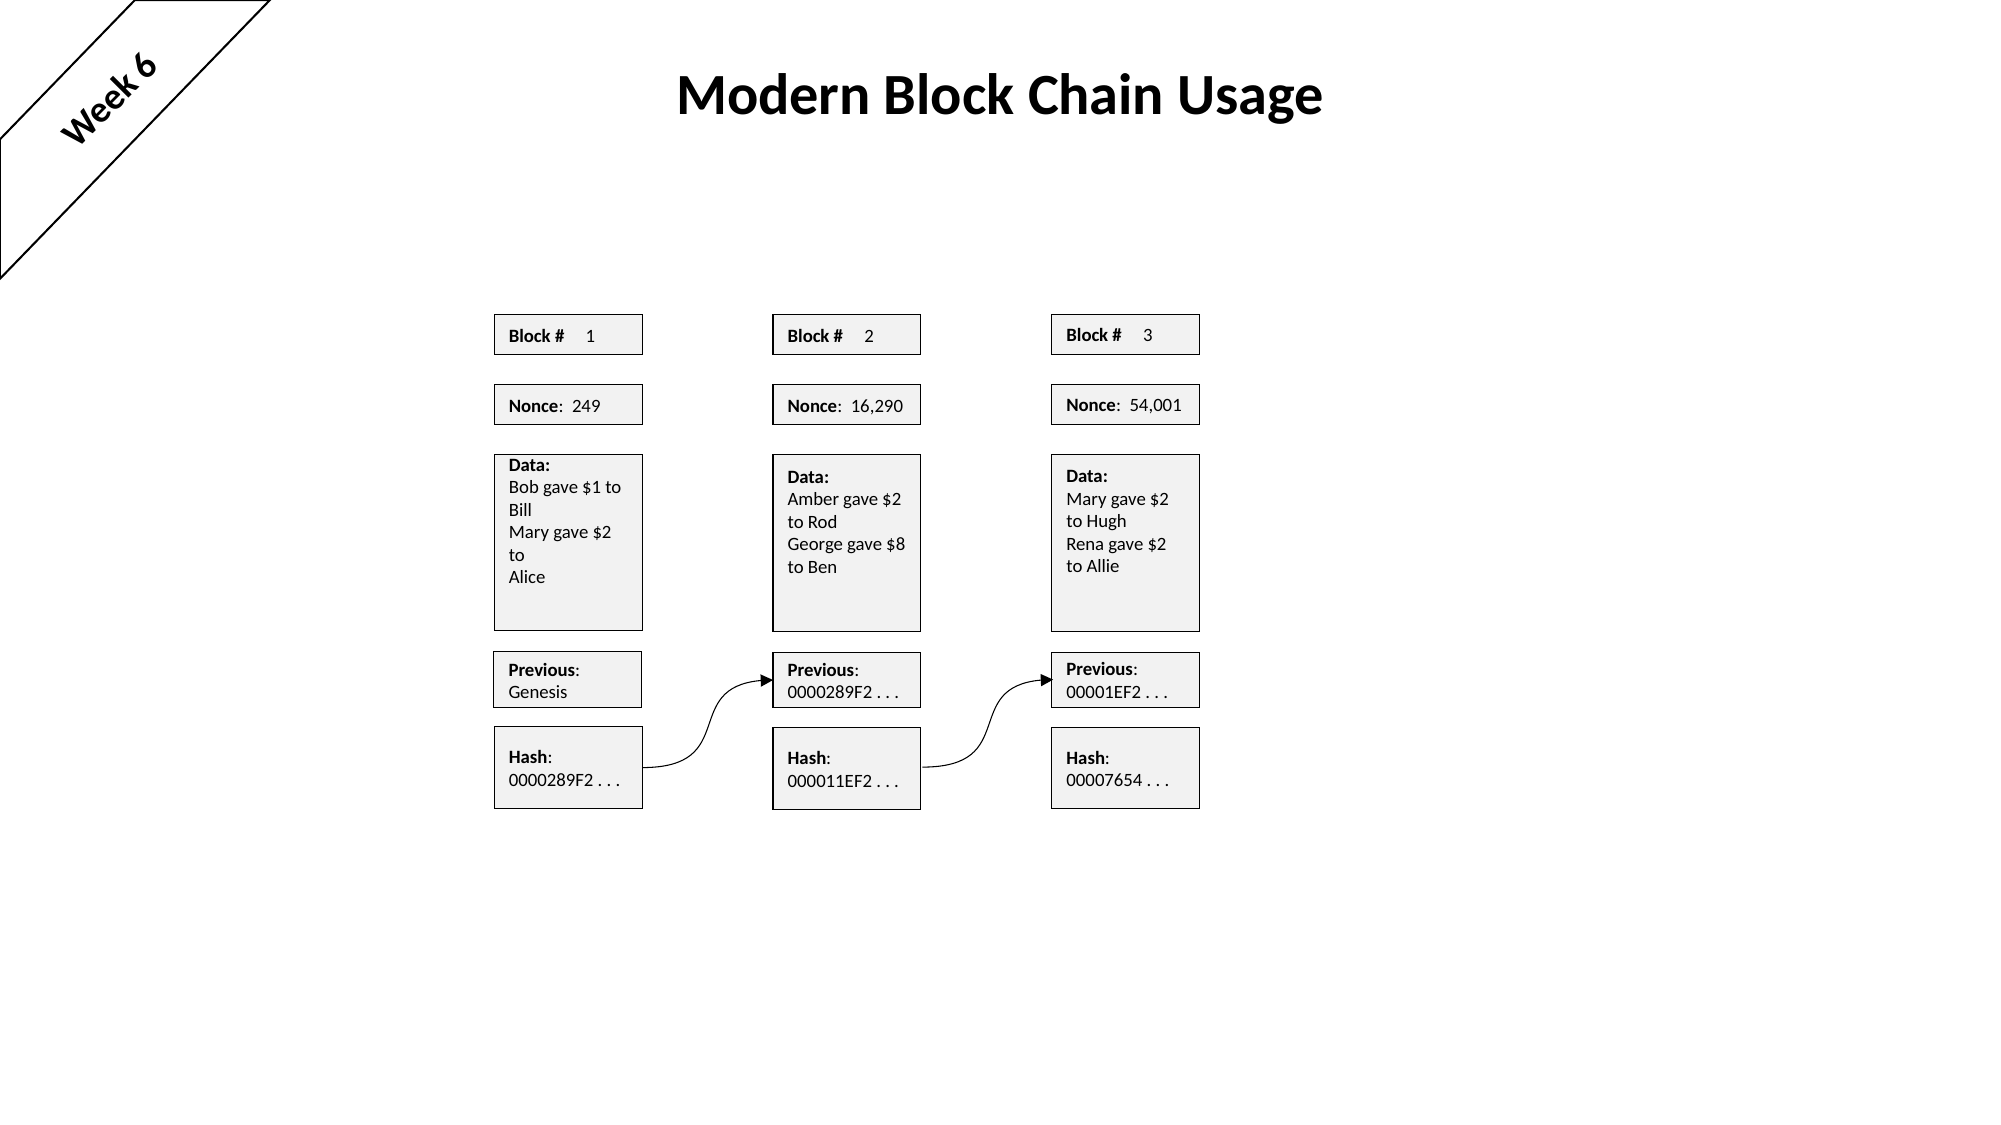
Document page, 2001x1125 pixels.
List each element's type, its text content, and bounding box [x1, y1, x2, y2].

text_box Data: Mary gave $2 to Hugh Rena gave $2 to Allie [1051, 454, 1200, 632]
text_box Block # 3 [1051, 314, 1200, 355]
text_box Hash: 00007654 . . . [1051, 727, 1200, 809]
text_box Nonce: 249 [494, 384, 643, 425]
text_box Previous: 0000289F2 . . . [772, 652, 921, 708]
text_box Data: Amber gave $2 to Rod George gave $8 to Ben [772, 454, 921, 632]
text_box Block # 1 [494, 314, 643, 355]
text_box Nonce: 54,001 [1051, 384, 1200, 425]
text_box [922, 679, 1054, 768]
text_box Previous: Genesis [493, 651, 642, 708]
text_box Nonce: 16,290 [772, 384, 921, 425]
text_box Previous: 00001EF2 . . . [1051, 652, 1200, 708]
text_box Hash: 000011EF2 . . . [772, 727, 921, 810]
title Modern Block Chain Usage [324, 1, 1675, 190]
text_box [0, 0, 272, 281]
text_box Hash: 0000289F2 . . . [494, 726, 643, 809]
text_box Data: Bob gave $1 to Bill Mary gave $2 to Alice [494, 454, 643, 631]
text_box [642, 679, 774, 768]
text_box Week 6 [35, 25, 181, 171]
text_box Block # 2 [772, 314, 921, 355]
